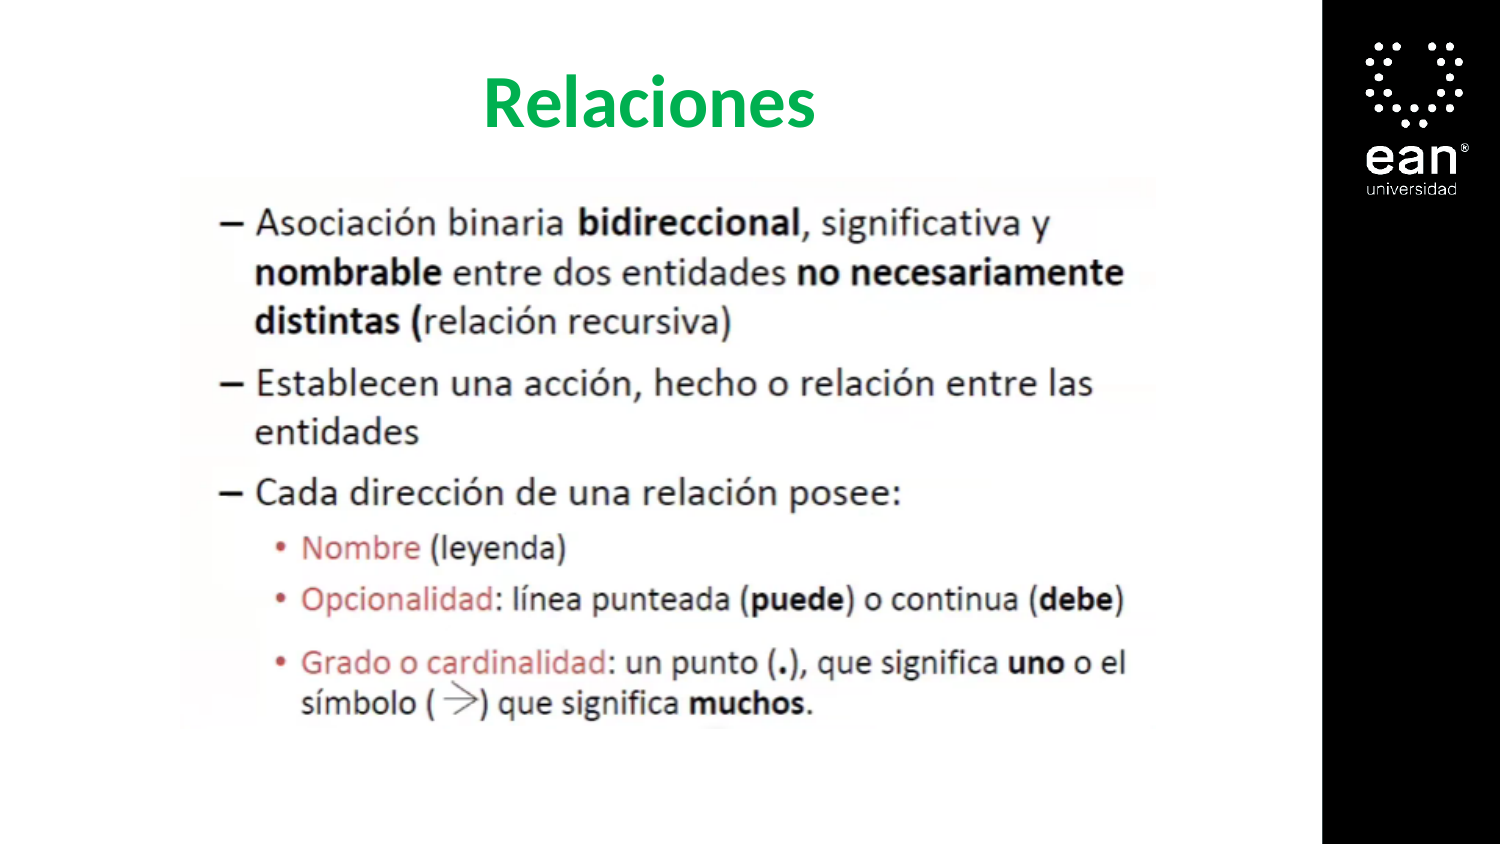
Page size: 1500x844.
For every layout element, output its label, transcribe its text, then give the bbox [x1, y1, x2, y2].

picture [0, 0, 1500, 844]
text_box Relaciones [469, 45, 974, 151]
